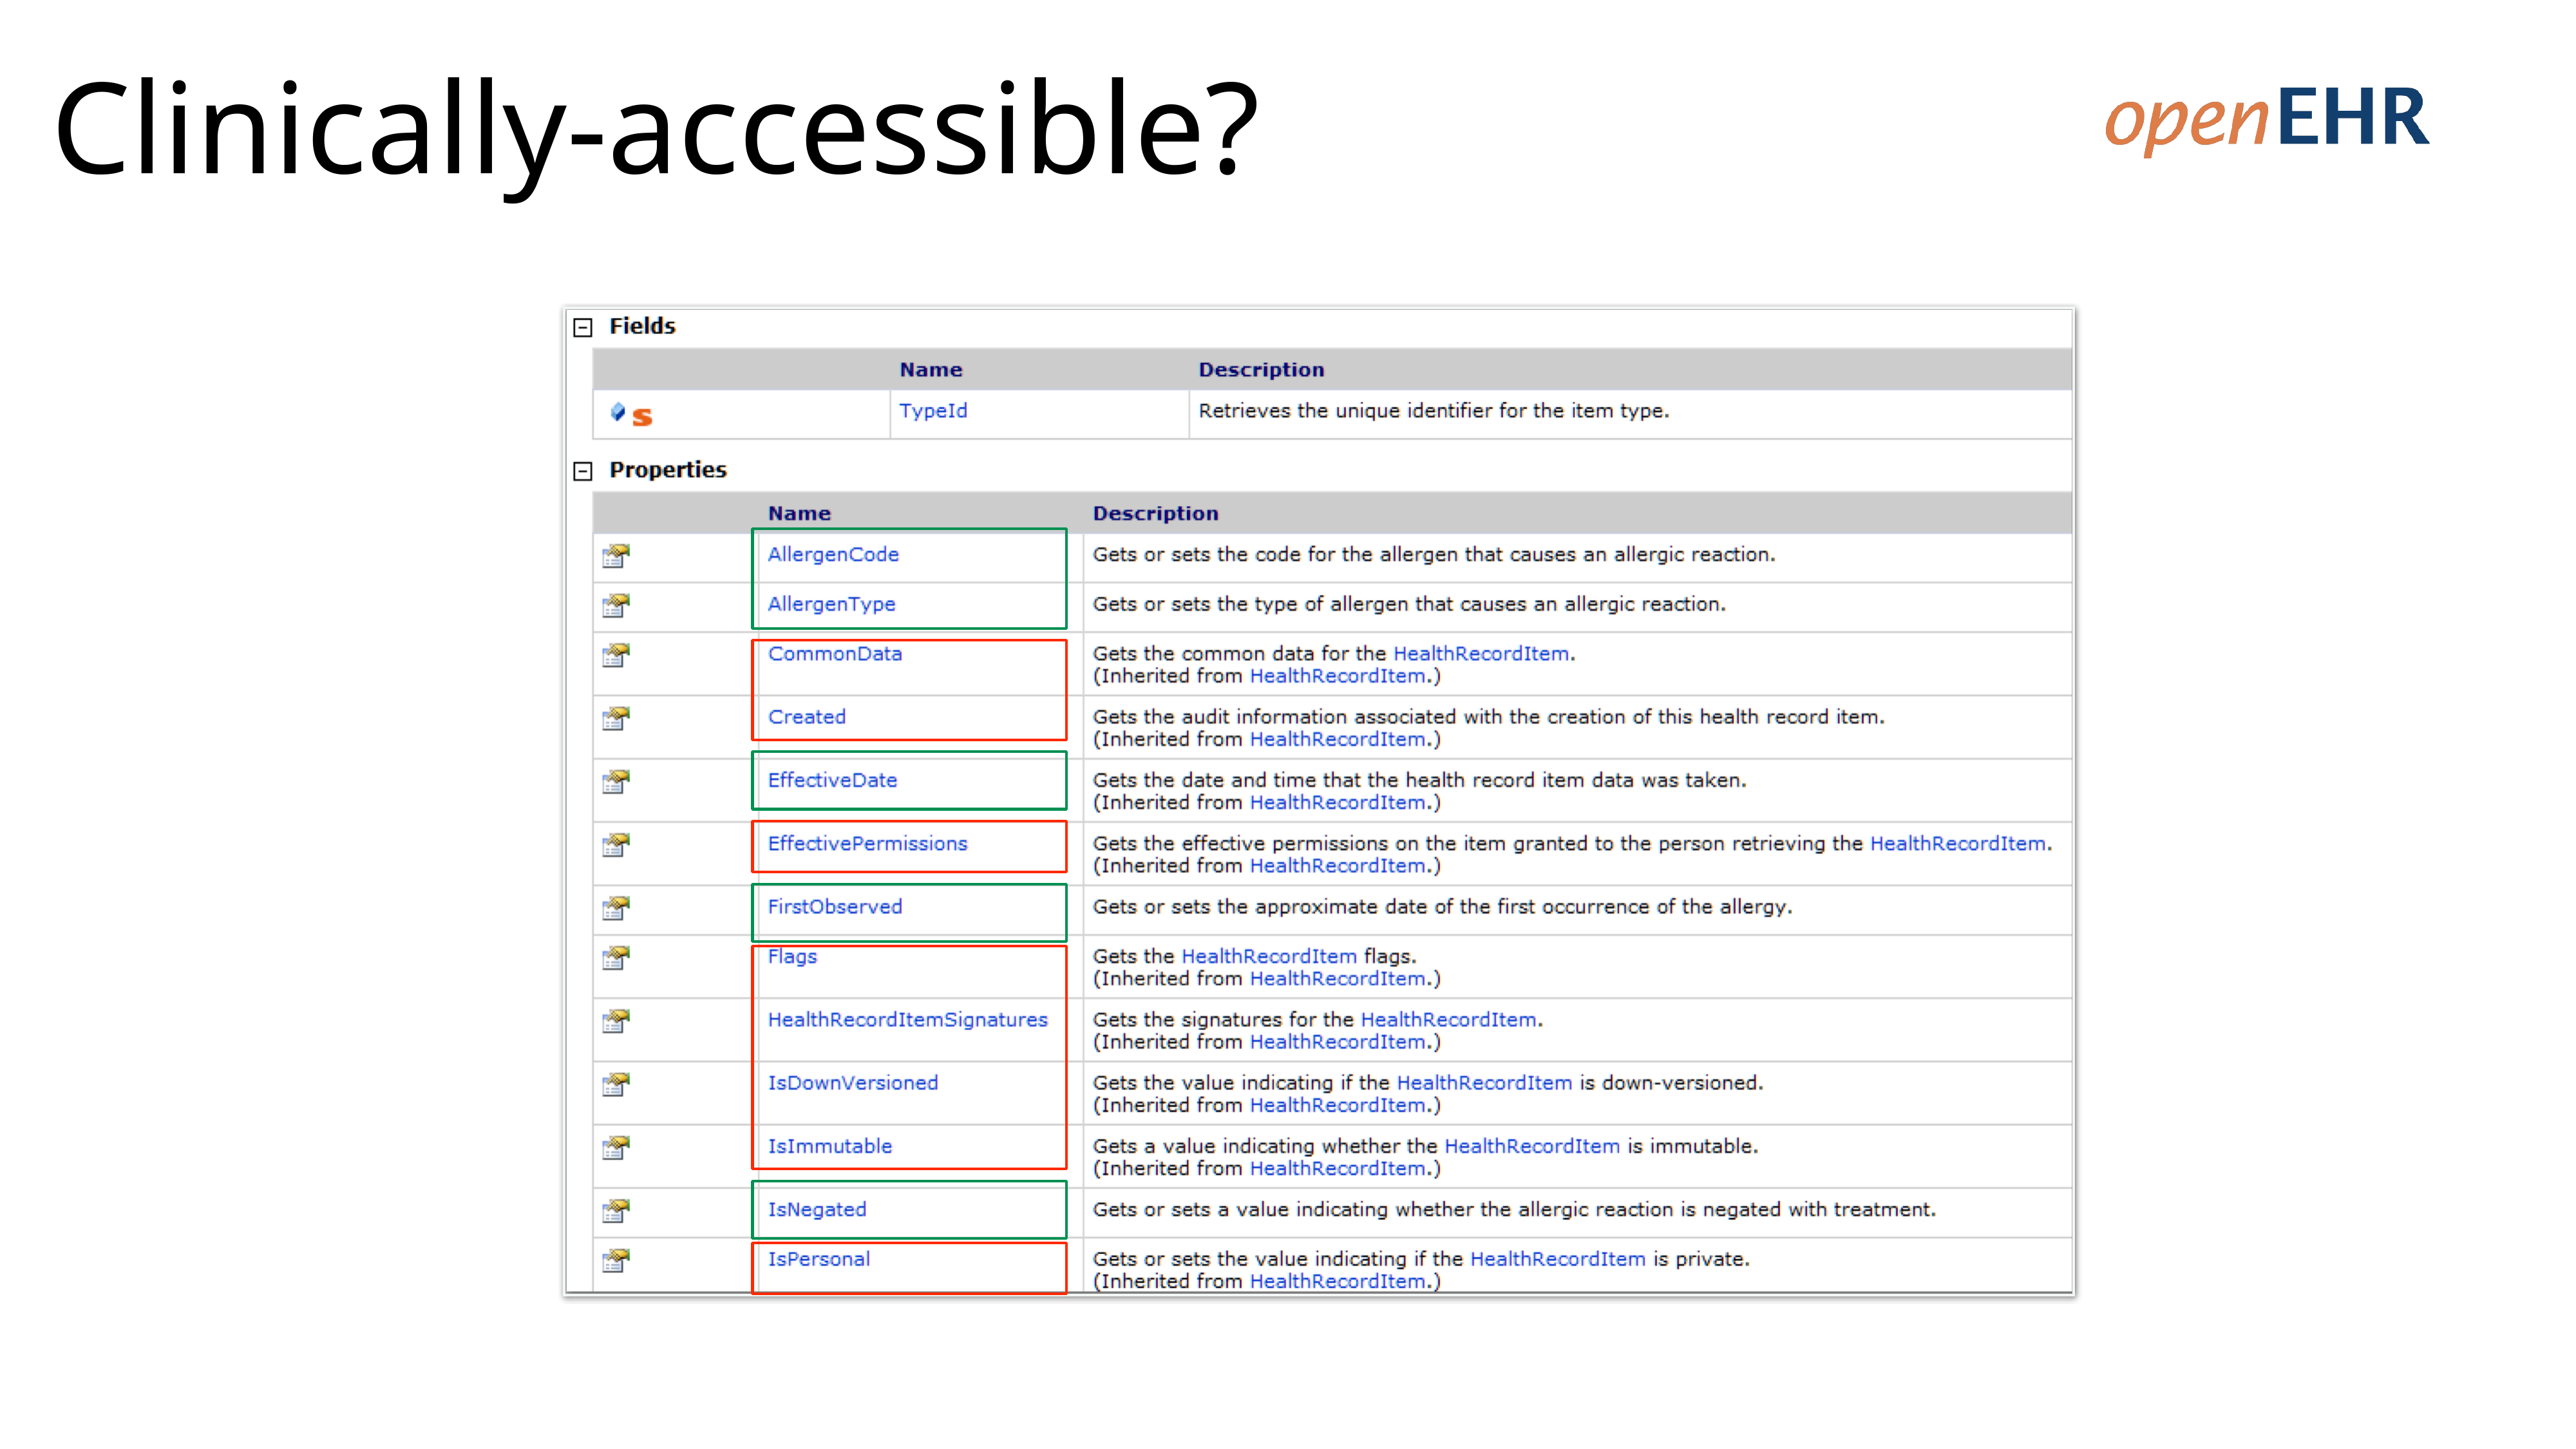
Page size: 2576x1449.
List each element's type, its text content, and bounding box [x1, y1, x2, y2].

picture [2106, 88, 2430, 158]
picture [565, 308, 2073, 1294]
list Clinically-accessible? [45, 41, 2050, 205]
